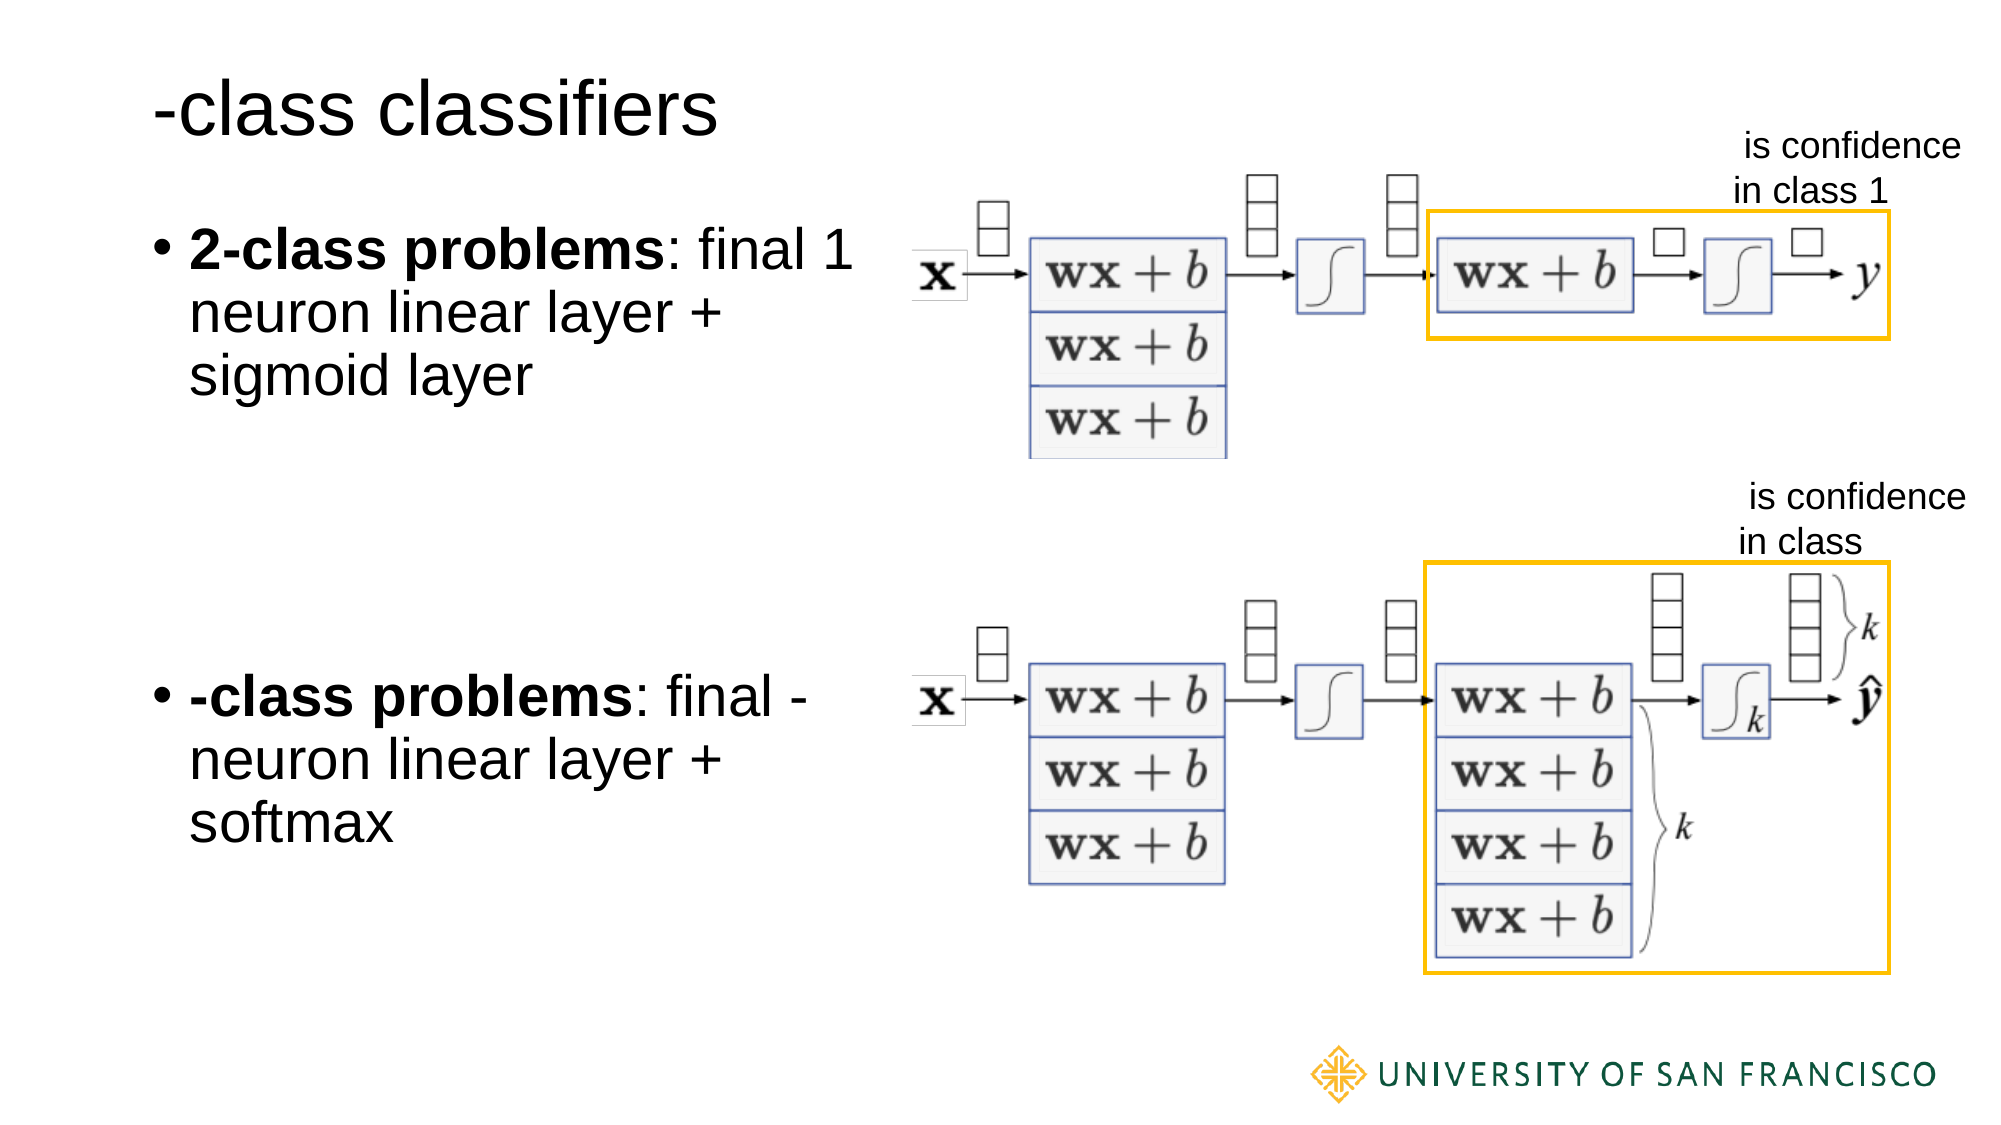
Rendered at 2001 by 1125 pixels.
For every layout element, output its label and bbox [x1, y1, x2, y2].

text_box [1424, 561, 1890, 572]
text_box [1424, 959, 1890, 974]
picture [911, 572, 1902, 959]
picture [911, 173, 1889, 460]
